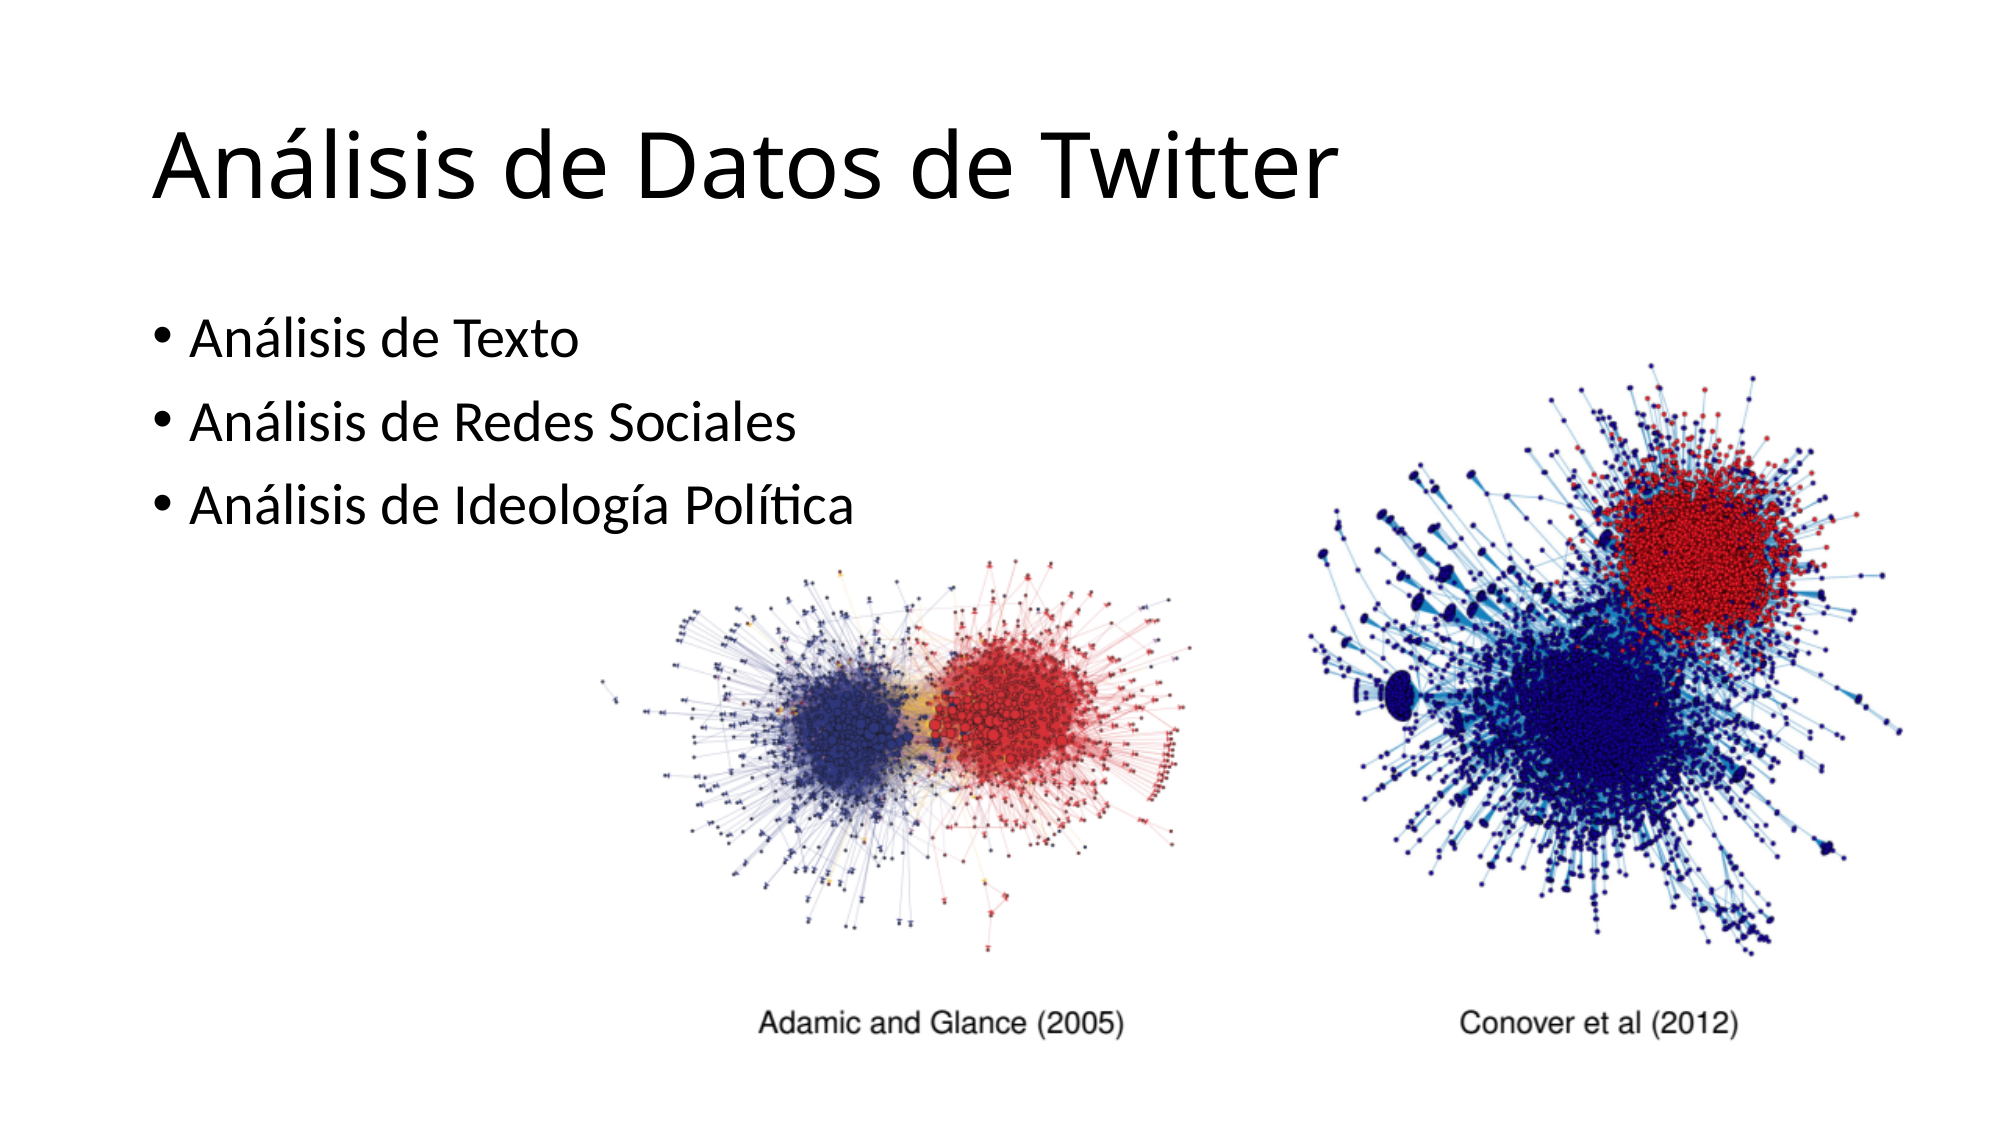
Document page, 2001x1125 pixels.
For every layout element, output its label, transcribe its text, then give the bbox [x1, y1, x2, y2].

list Análisis de Texto Análisis de Redes Sociales Análisis de Ideología Política [137, 299, 1863, 1014]
title Análisis de Datos de Twitter [137, 59, 1863, 278]
picture [565, 334, 2000, 1085]
